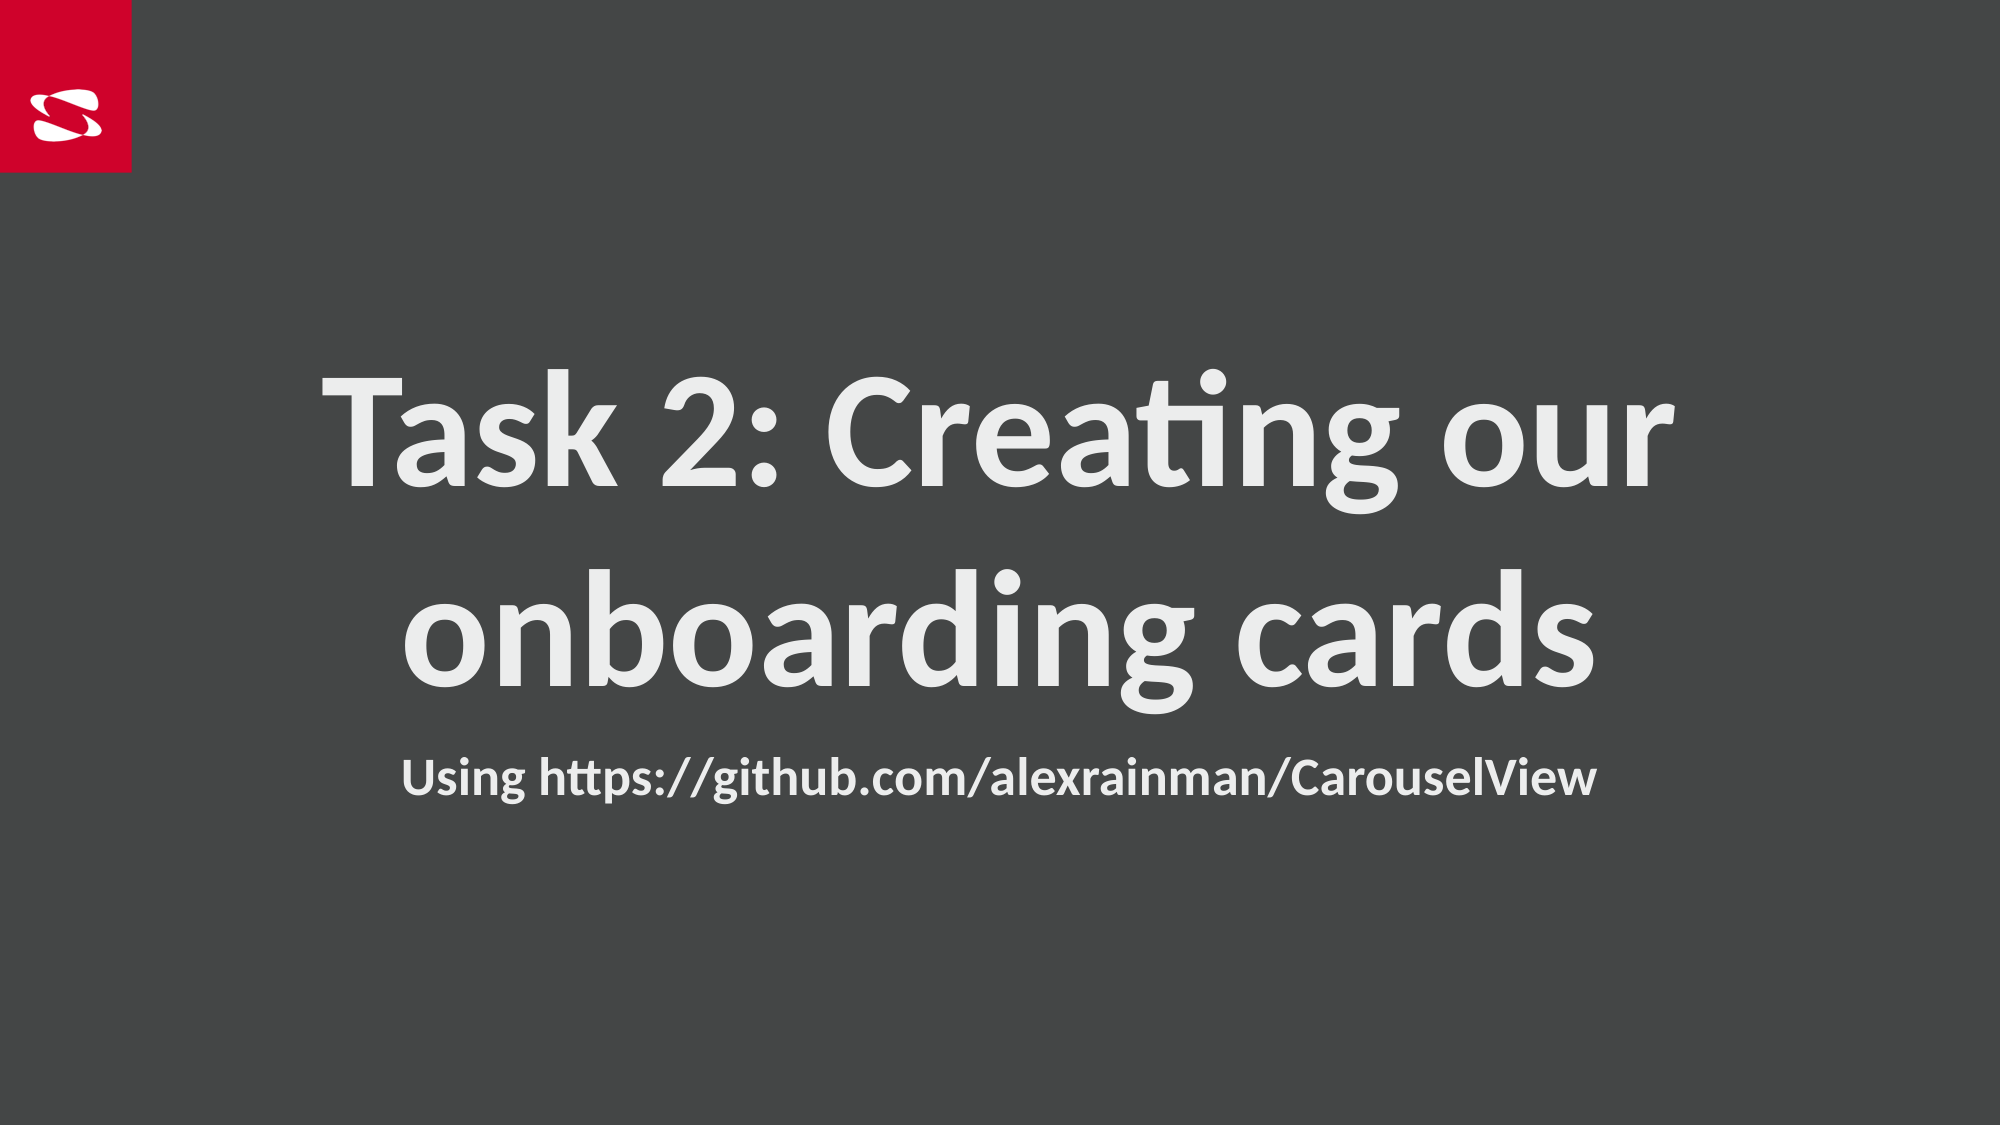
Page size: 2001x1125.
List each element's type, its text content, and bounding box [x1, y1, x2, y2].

picture [30, 89, 102, 142]
list Task 2: Creating our onboarding cards Using https://github.com/alexrainman/CarouselView [187, 170, 1813, 956]
